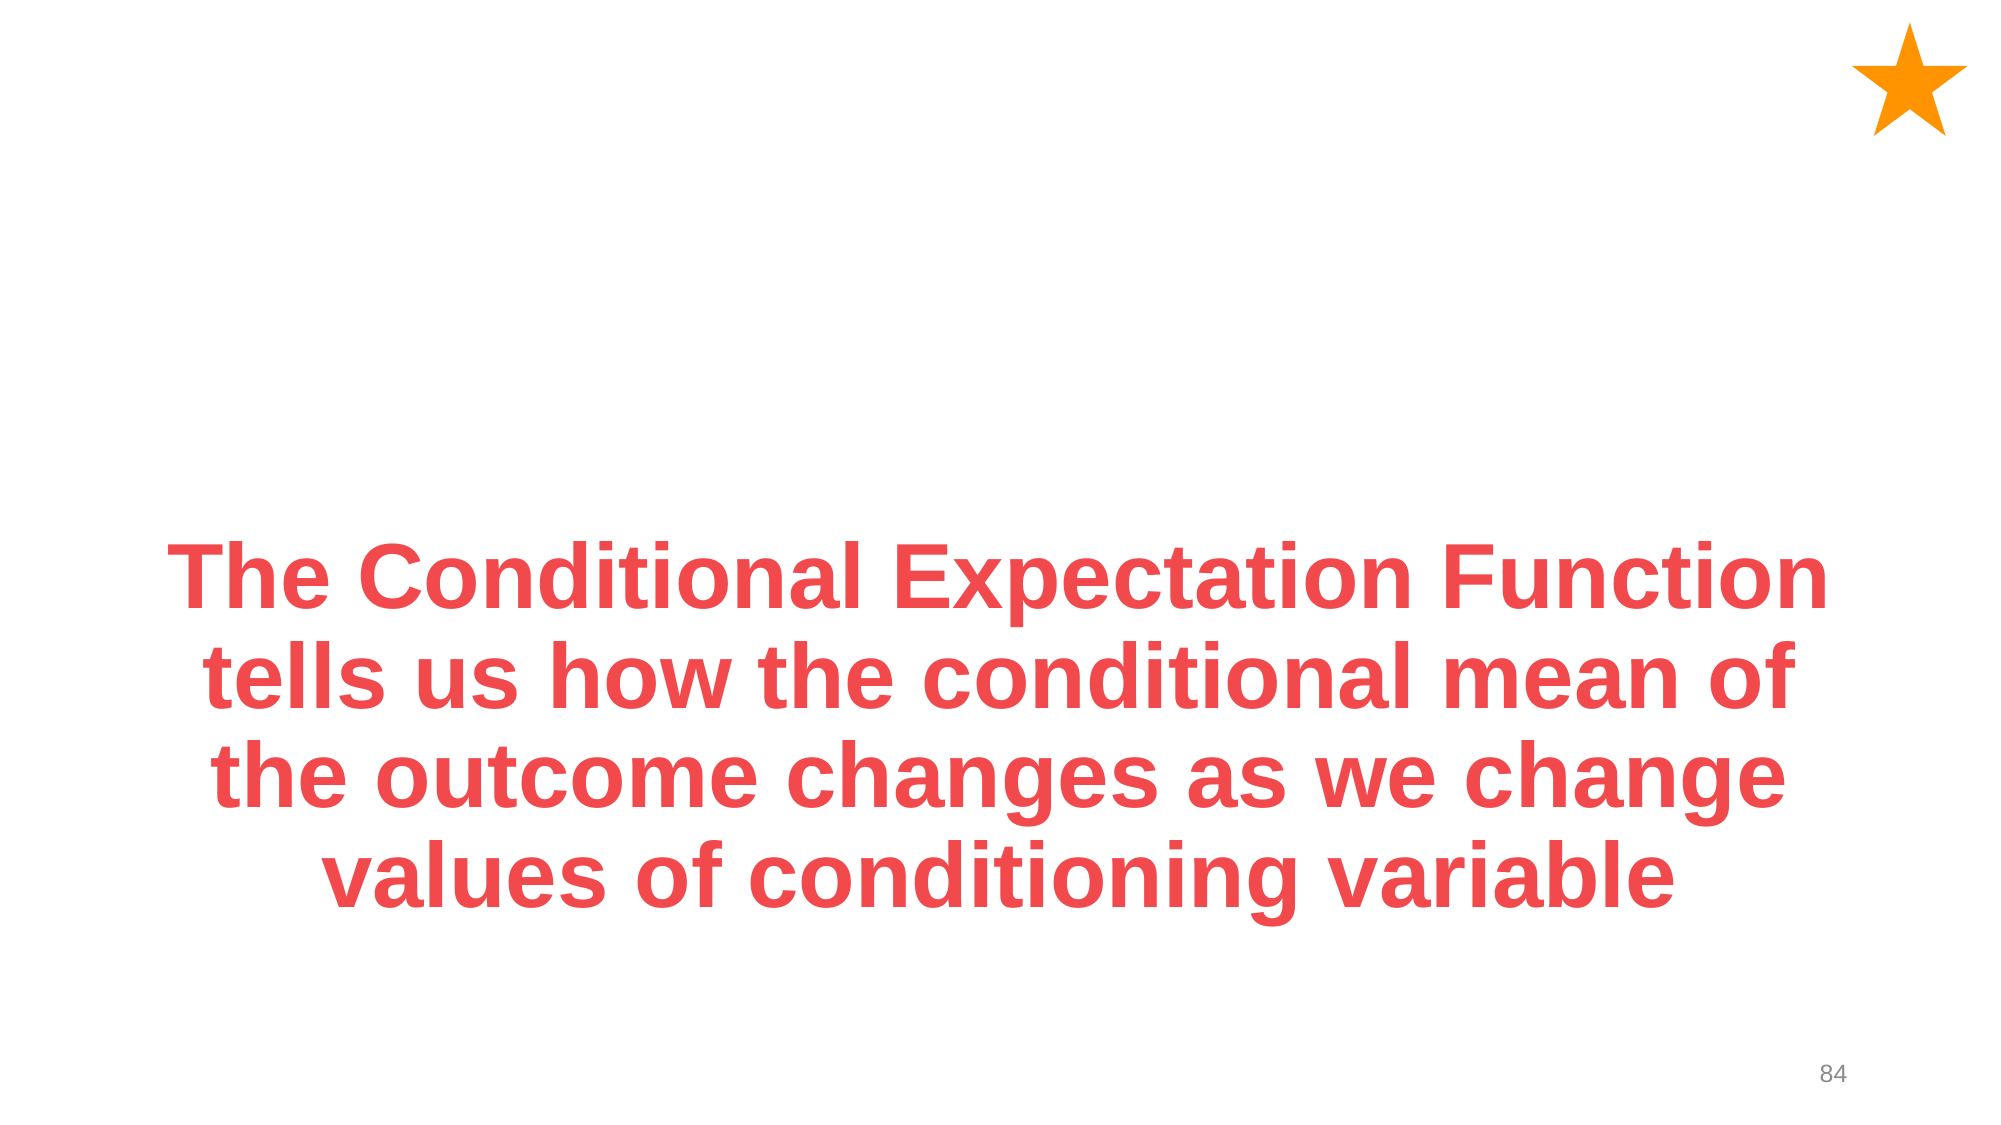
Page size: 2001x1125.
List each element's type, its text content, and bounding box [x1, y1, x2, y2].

title The Conditional Expectation Function tells us how the conditional mean of the outcome changes as we change values of conditioning variable [137, 467, 1863, 936]
slide_number 84 [1412, 1042, 1863, 1103]
text_box [1851, 22, 1968, 136]
